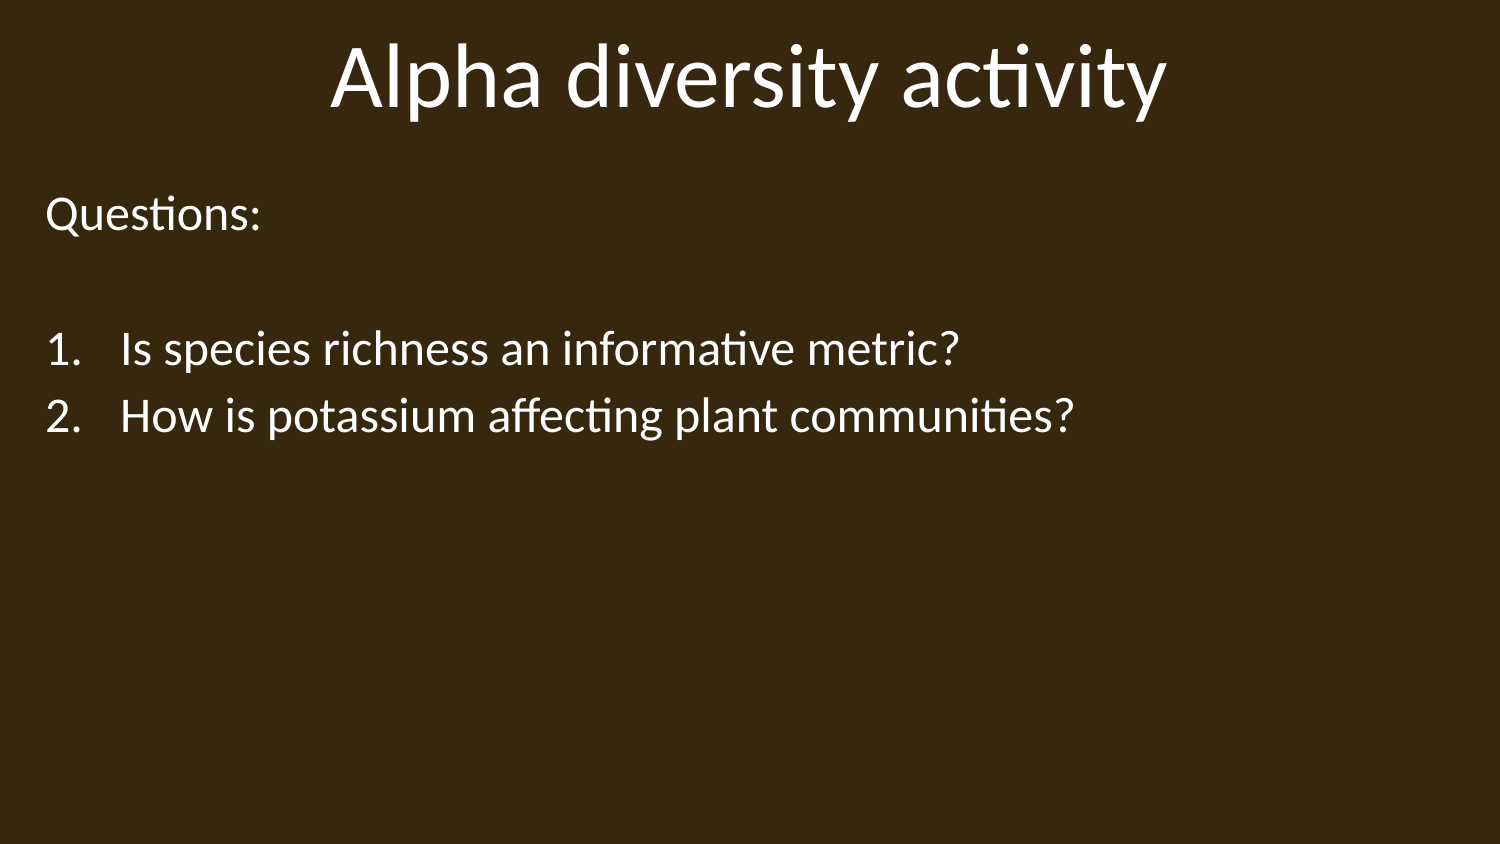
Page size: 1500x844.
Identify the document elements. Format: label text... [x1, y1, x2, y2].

title Alpha diversity activity [0, 0, 1500, 141]
list Questions: Is species richness an informative metric? How is potassium affecting plant communities? [30, 172, 1184, 844]
